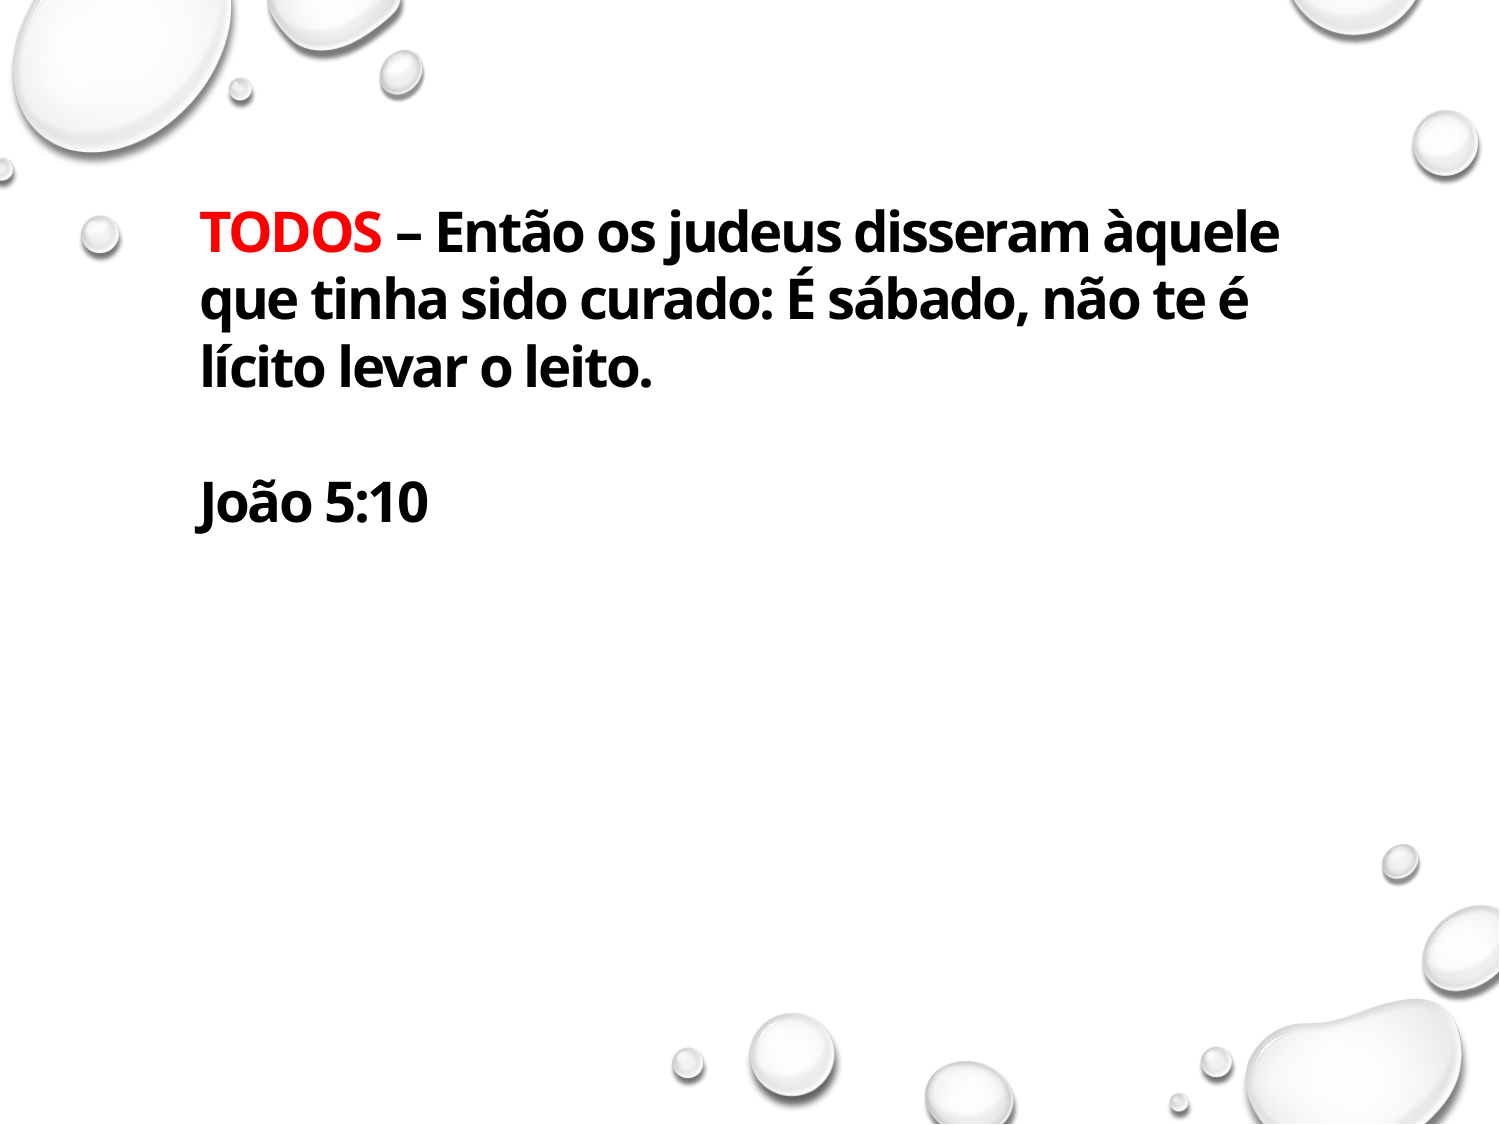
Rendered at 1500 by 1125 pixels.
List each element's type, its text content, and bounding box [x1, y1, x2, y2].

text_box TODOS – Então os judeus disseram àquele que tinha sido curado: É sábado, não te é lícito levar o leito. João 5:10 [188, 122, 1292, 772]
picture [0, 0, 1499, 1124]
